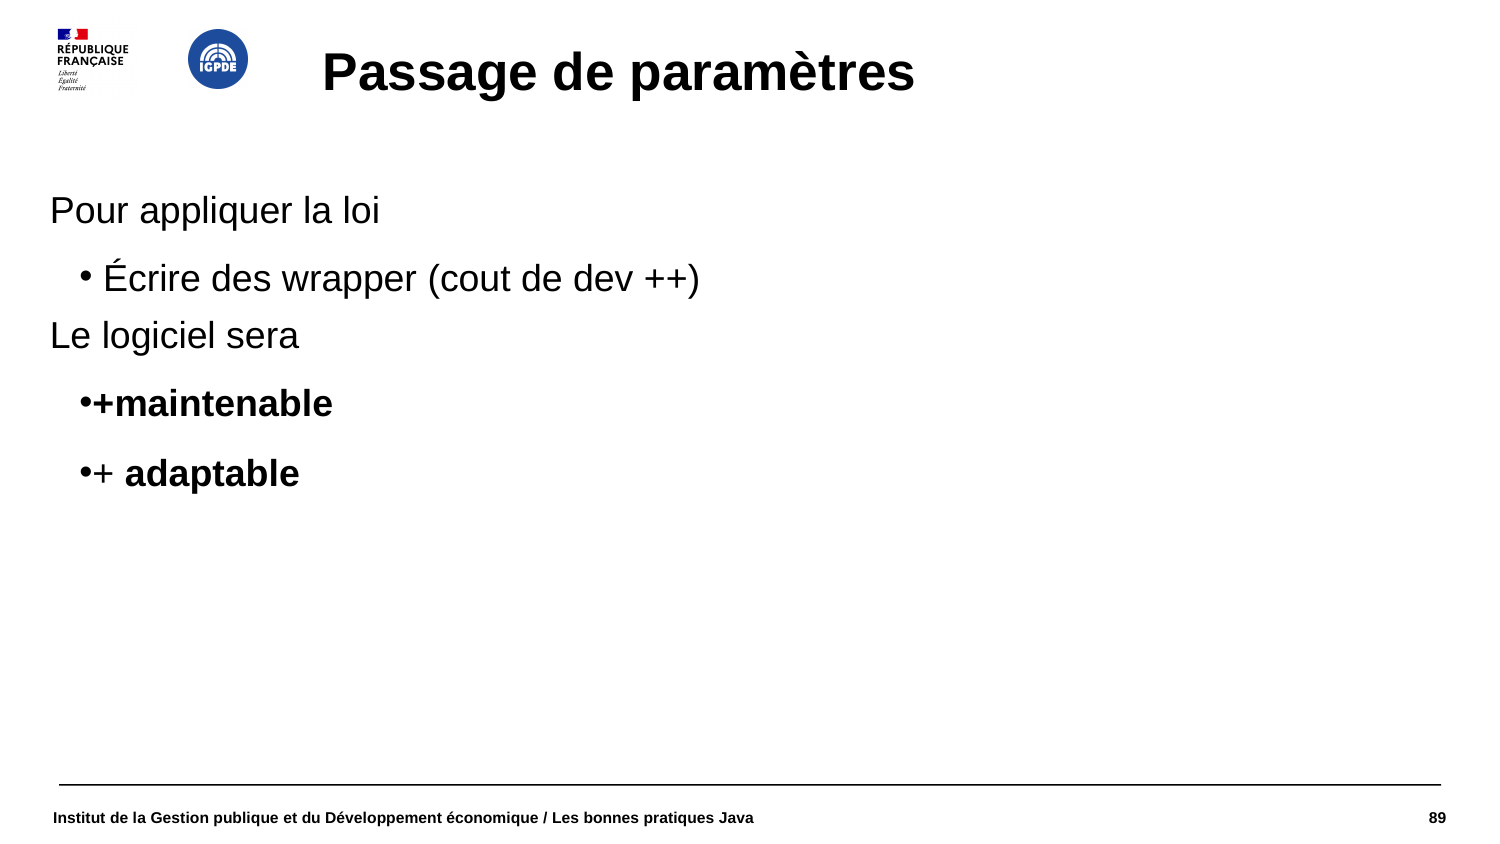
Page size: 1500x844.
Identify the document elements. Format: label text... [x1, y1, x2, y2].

picture [188, 29, 248, 89]
title Passage de paramètres [322, 44, 1282, 116]
list Pour appliquer la loi Écrire des wrapper (cout de dev ++) Le logiciel sera +maintenable + adaptable [49, 185, 1278, 522]
slide_number 1 [1224, 787, 1447, 844]
picture [47, 18, 139, 101]
footer Institut de la Gestion publique et du Développement économique / Les bonnes pratiques Java [53, 787, 780, 844]
